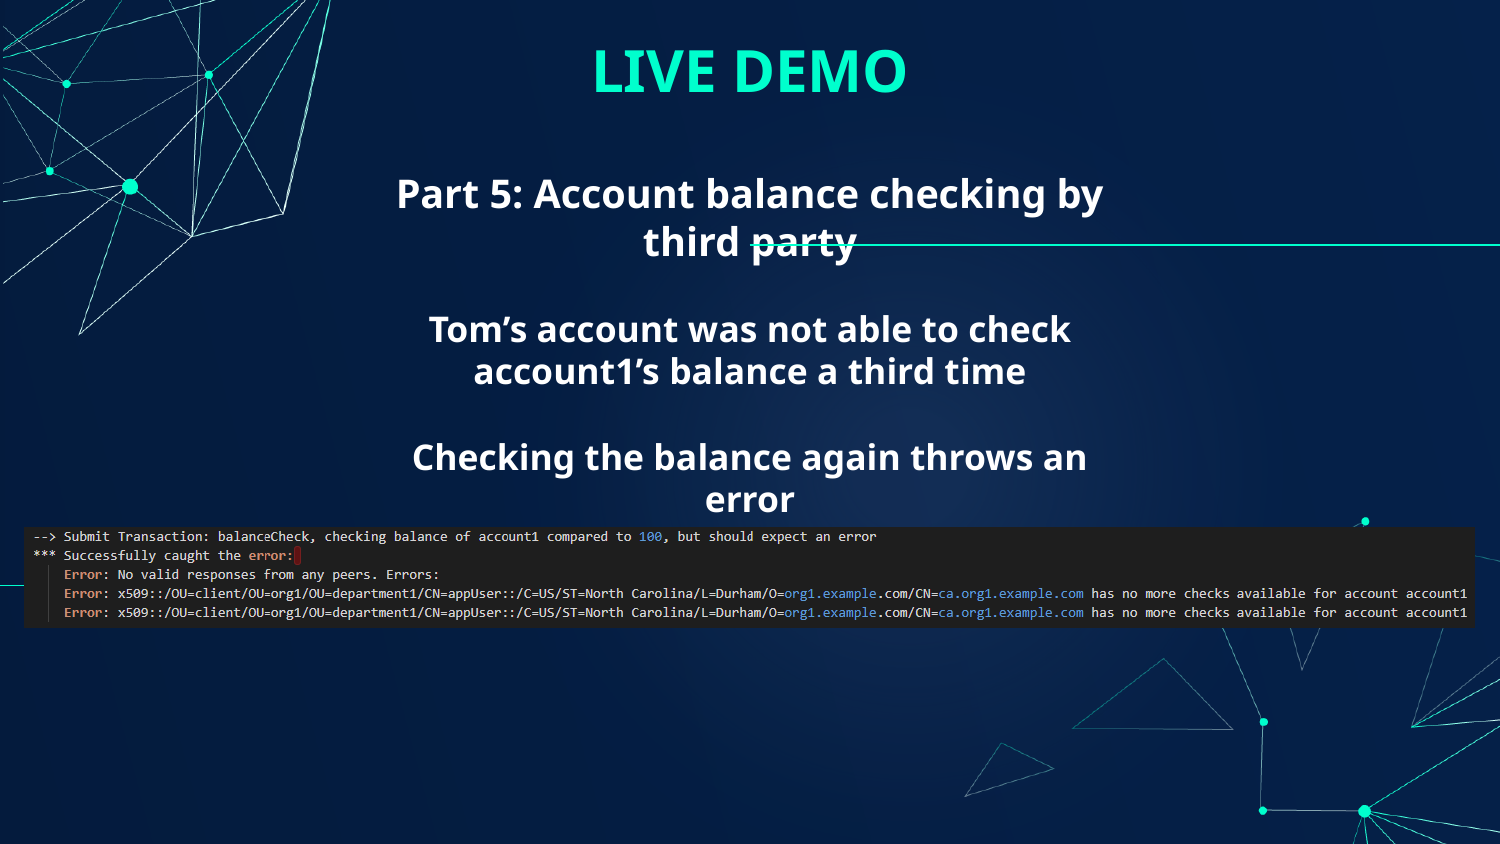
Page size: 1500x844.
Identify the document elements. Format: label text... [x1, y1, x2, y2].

title LIVE DEMO [432, 0, 1068, 120]
subtitle Part 5: Account balance checking by third party Tom’s account was not able to check account1’s balance a third time Checking the balance again throws an error [356, 154, 1144, 526]
picture [0, 0, 1500, 844]
